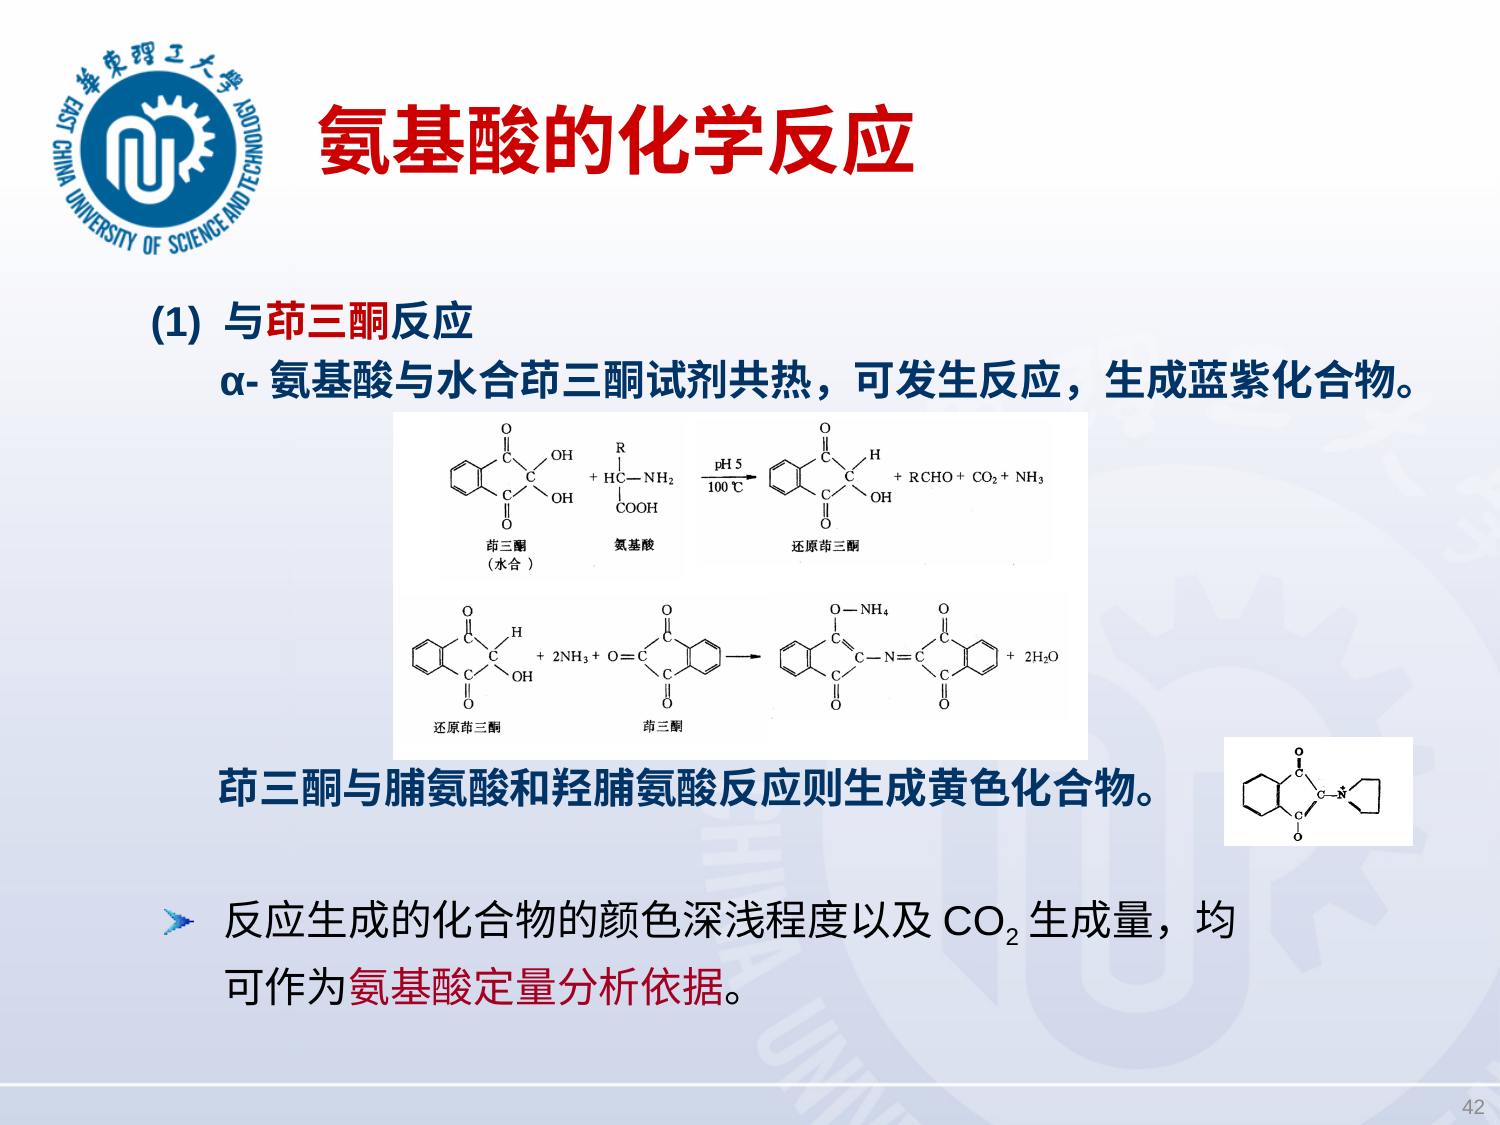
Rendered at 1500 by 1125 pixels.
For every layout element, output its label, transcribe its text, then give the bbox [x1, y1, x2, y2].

slide_number 42 [1149, 1087, 1500, 1125]
picture [0, 0, 1500, 1125]
text_box 反应生成的化合物的颜色深浅程度以及CO2生成量，均可作为氨基酸定量分析依据。 [149, 875, 1288, 1018]
list (1) 与茚三酮反应 α-氨基酸与水合茚三酮试剂共热，可发生反应，生成蓝紫化合物。 茚三酮与脯氨酸和羟脯氨酸反应则生成黄色化合物。 [135, 287, 1425, 1035]
title 氨基酸的化学反应 [301, 45, 1425, 233]
